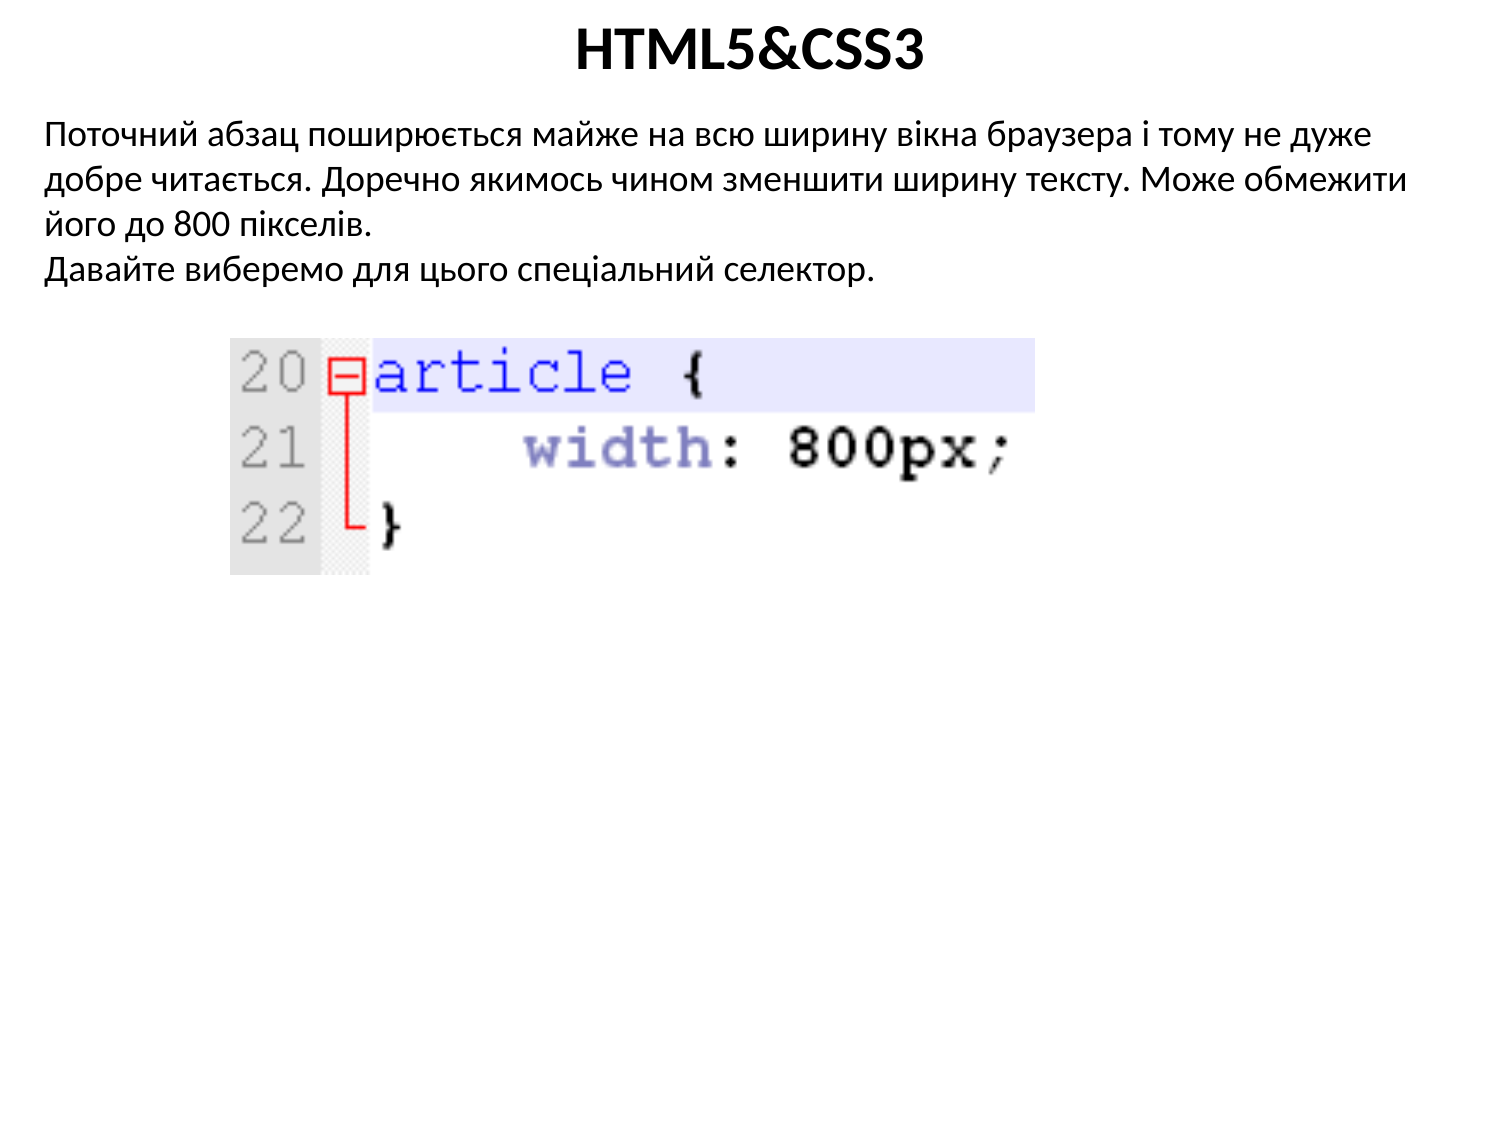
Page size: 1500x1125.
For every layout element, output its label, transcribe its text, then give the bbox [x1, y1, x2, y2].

text_box Поточний абзац поширюється майже на всю ширину вікна браузера і тому не дуже добре читається. Доречно якимось чином зменшити ширину тексту. Може обмежити його до 800 пікселів. Давайте виберемо для цього спеціальний селектор. [29, 101, 1447, 297]
picture [229, 337, 1036, 575]
title HTML5&CSS3 [0, 0, 1500, 90]
